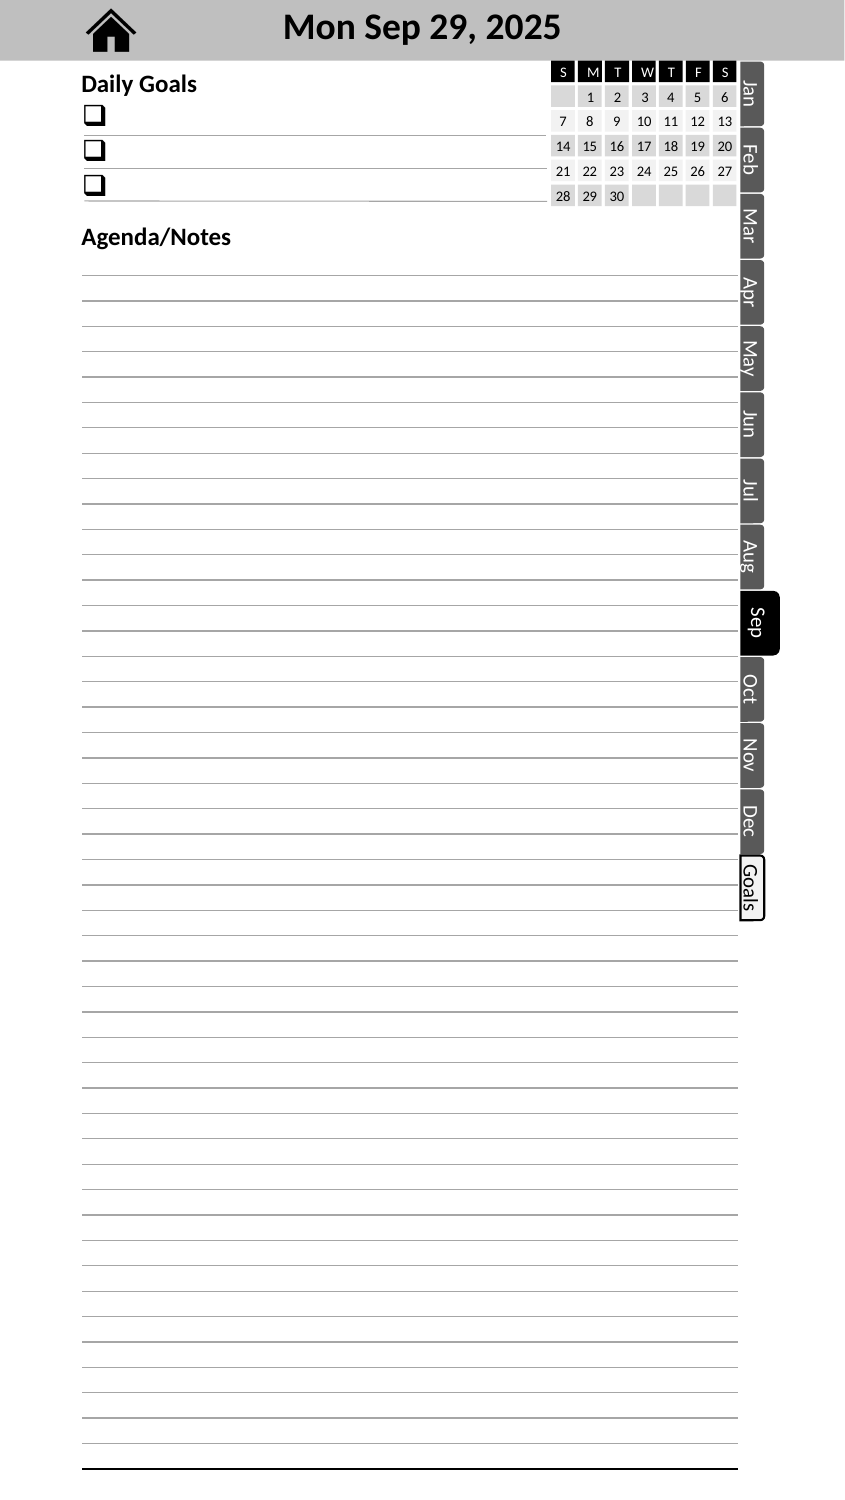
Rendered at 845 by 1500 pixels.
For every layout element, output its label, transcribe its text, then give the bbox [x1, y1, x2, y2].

list Mon Sep 29, 2025 [190, 0, 655, 61]
picture [82, 1, 140, 59]
